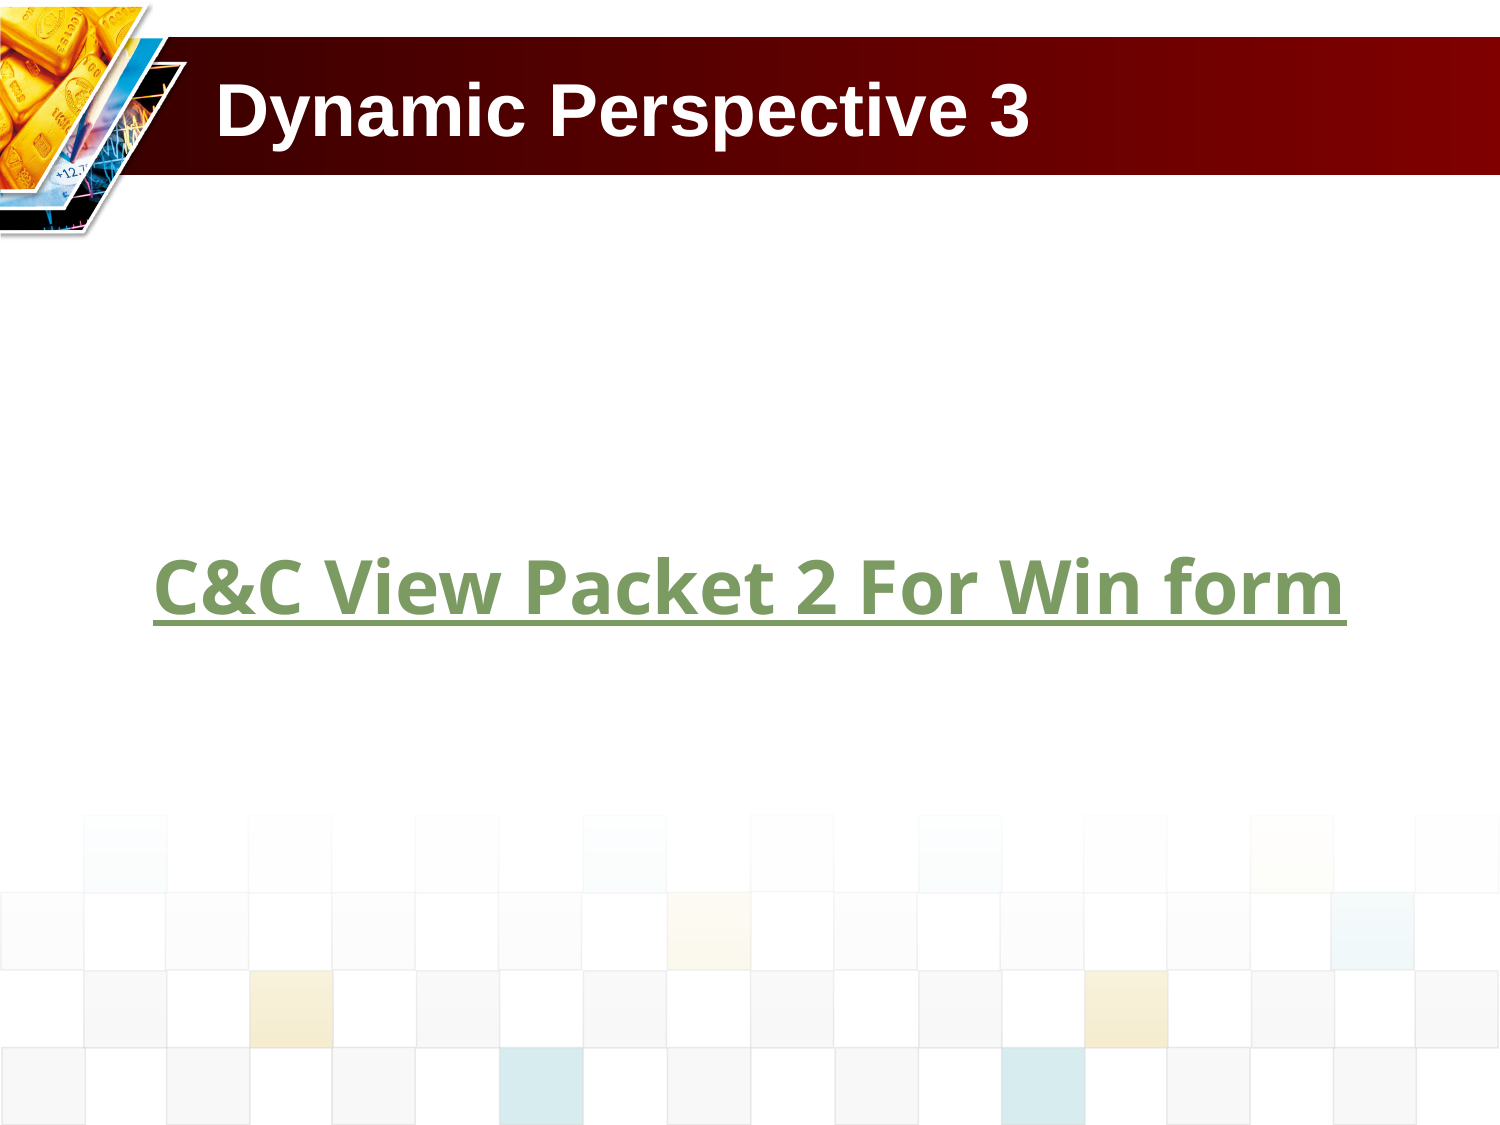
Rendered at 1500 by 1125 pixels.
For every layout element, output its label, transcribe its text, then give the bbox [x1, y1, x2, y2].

picture [0, 0, 190, 243]
text_box C&C View Packet 2 For Win form [0, 532, 1500, 650]
title Dynamic Perspective 3 [200, 37, 1413, 175]
